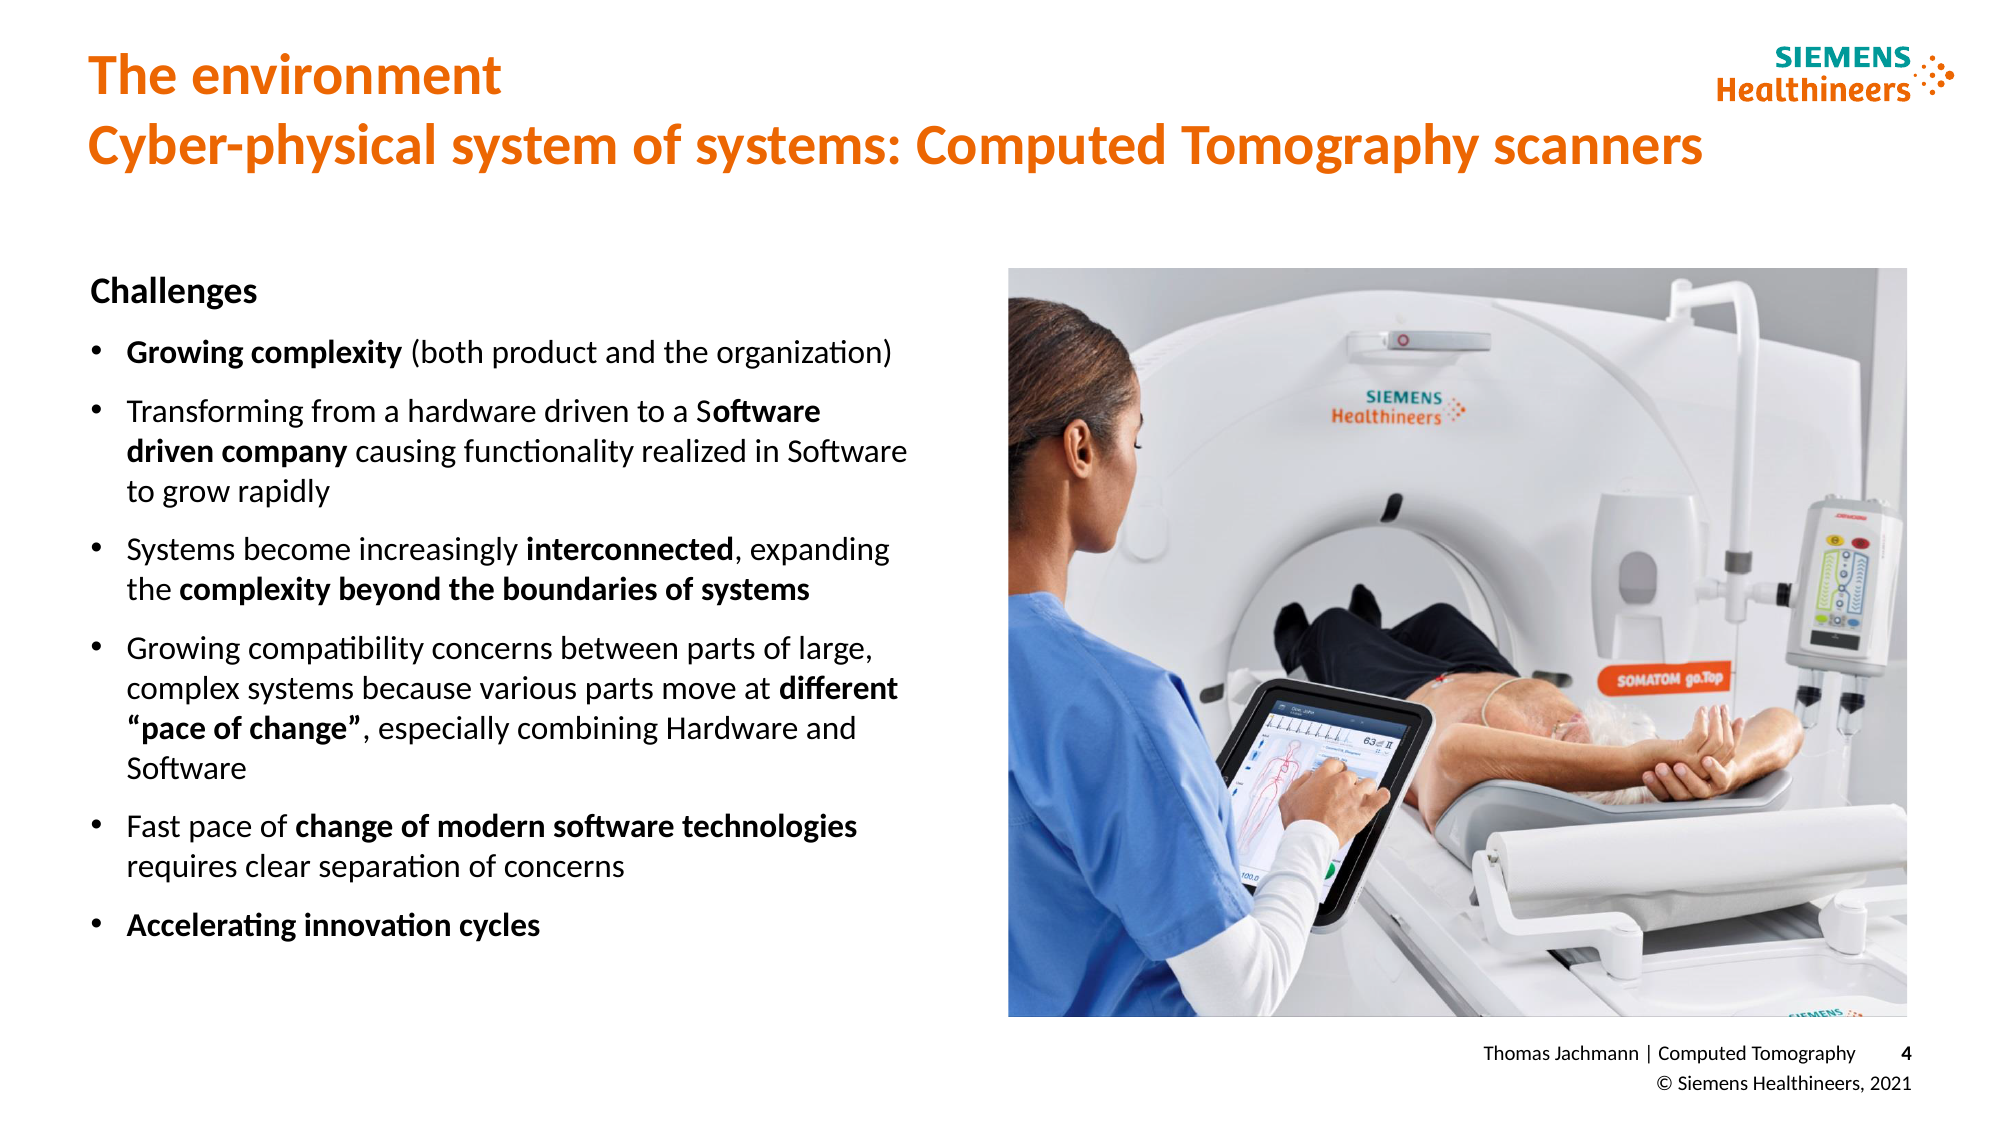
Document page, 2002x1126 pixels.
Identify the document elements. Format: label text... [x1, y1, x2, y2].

text_box Thomas Jachmann | Computed Tomography [1321, 1039, 1856, 1064]
picture [1008, 268, 1908, 1017]
list Challenges Growing complexity (both product and the organization) Transforming from a hardware driven to a Software driven company causing functionality realized in Software to grow rapidly Systems become increasingly interconnected, expanding the complexity beyond the boundaries of systems Growing compatibility concerns between parts of large, complex systems because various parts move at different “pace of change”, especially combining Hardware and Software Fast pace of change of modern software technologies requires clear separation of concerns Accelerating innovation cycles [90, 266, 911, 1017]
title The environment Cyber-physical system of systems: Computed Tomography scanners [88, 36, 1720, 173]
